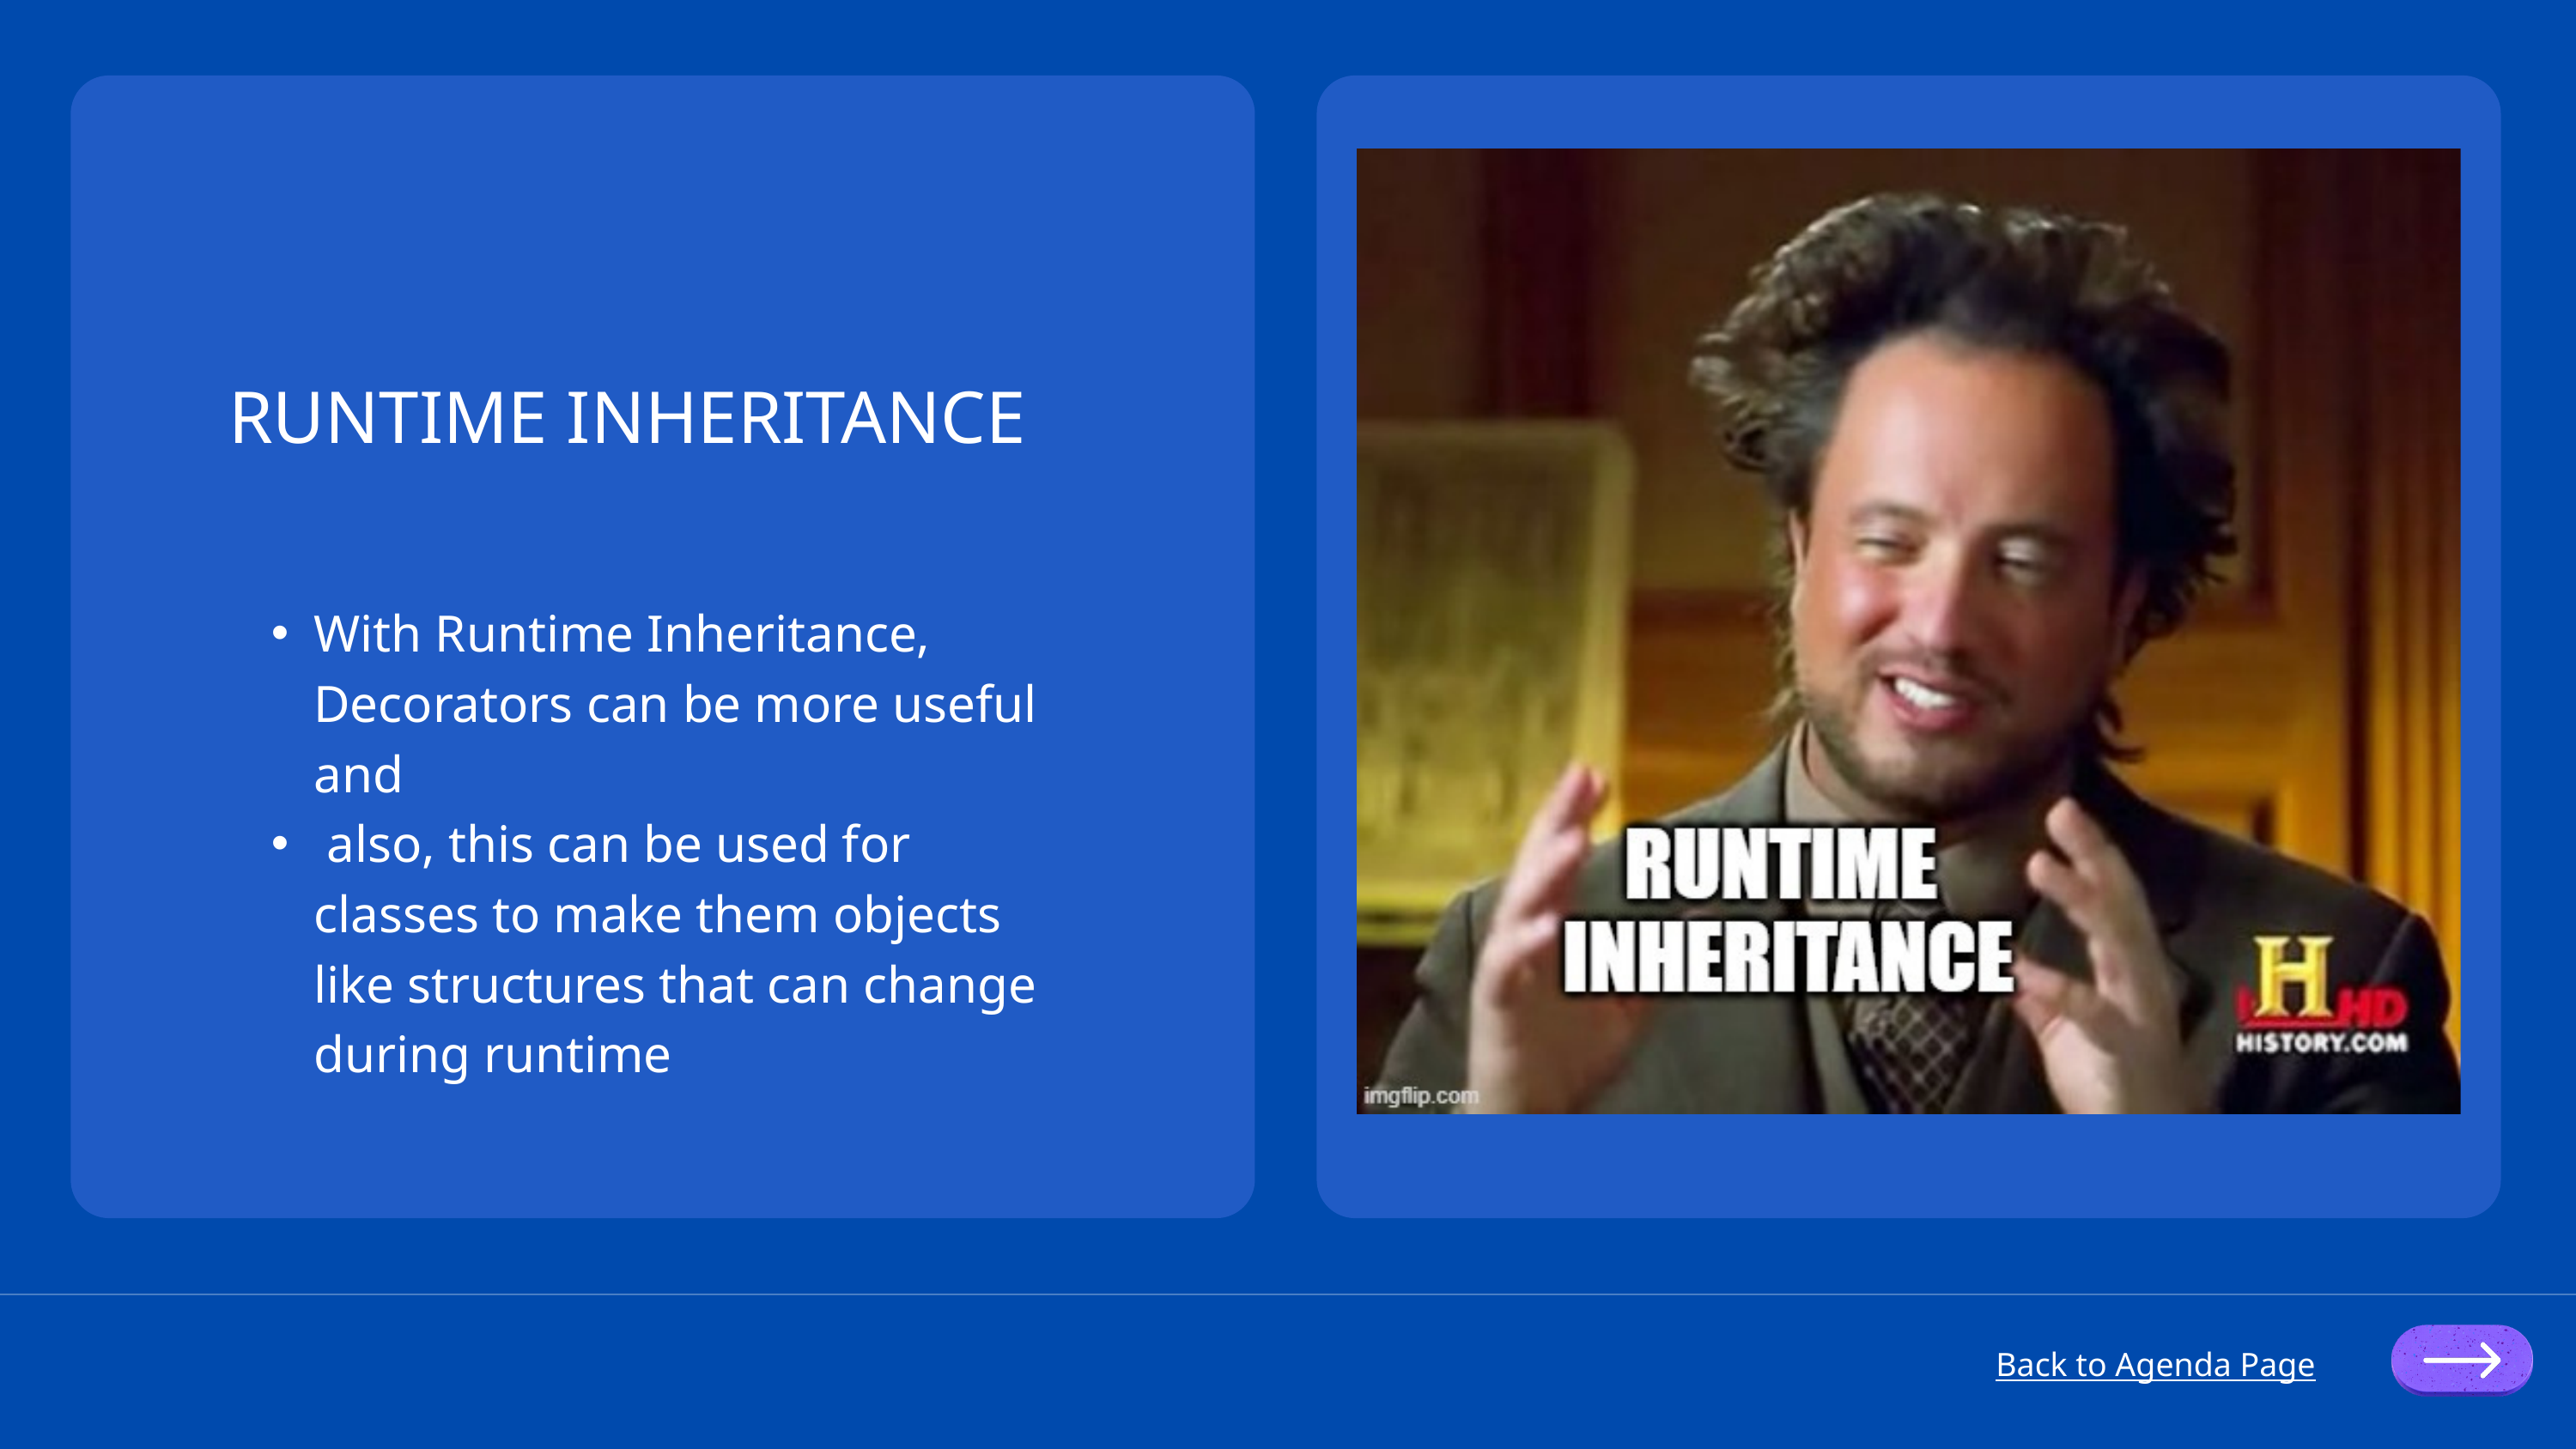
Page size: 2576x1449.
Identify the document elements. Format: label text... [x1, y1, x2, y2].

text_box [70, 75, 1255, 1219]
text_box Back to Agenda Page [1878, 1337, 2316, 1383]
text_box [2391, 1325, 2534, 1397]
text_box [1316, 75, 2501, 1219]
text_box [2423, 1342, 2501, 1379]
